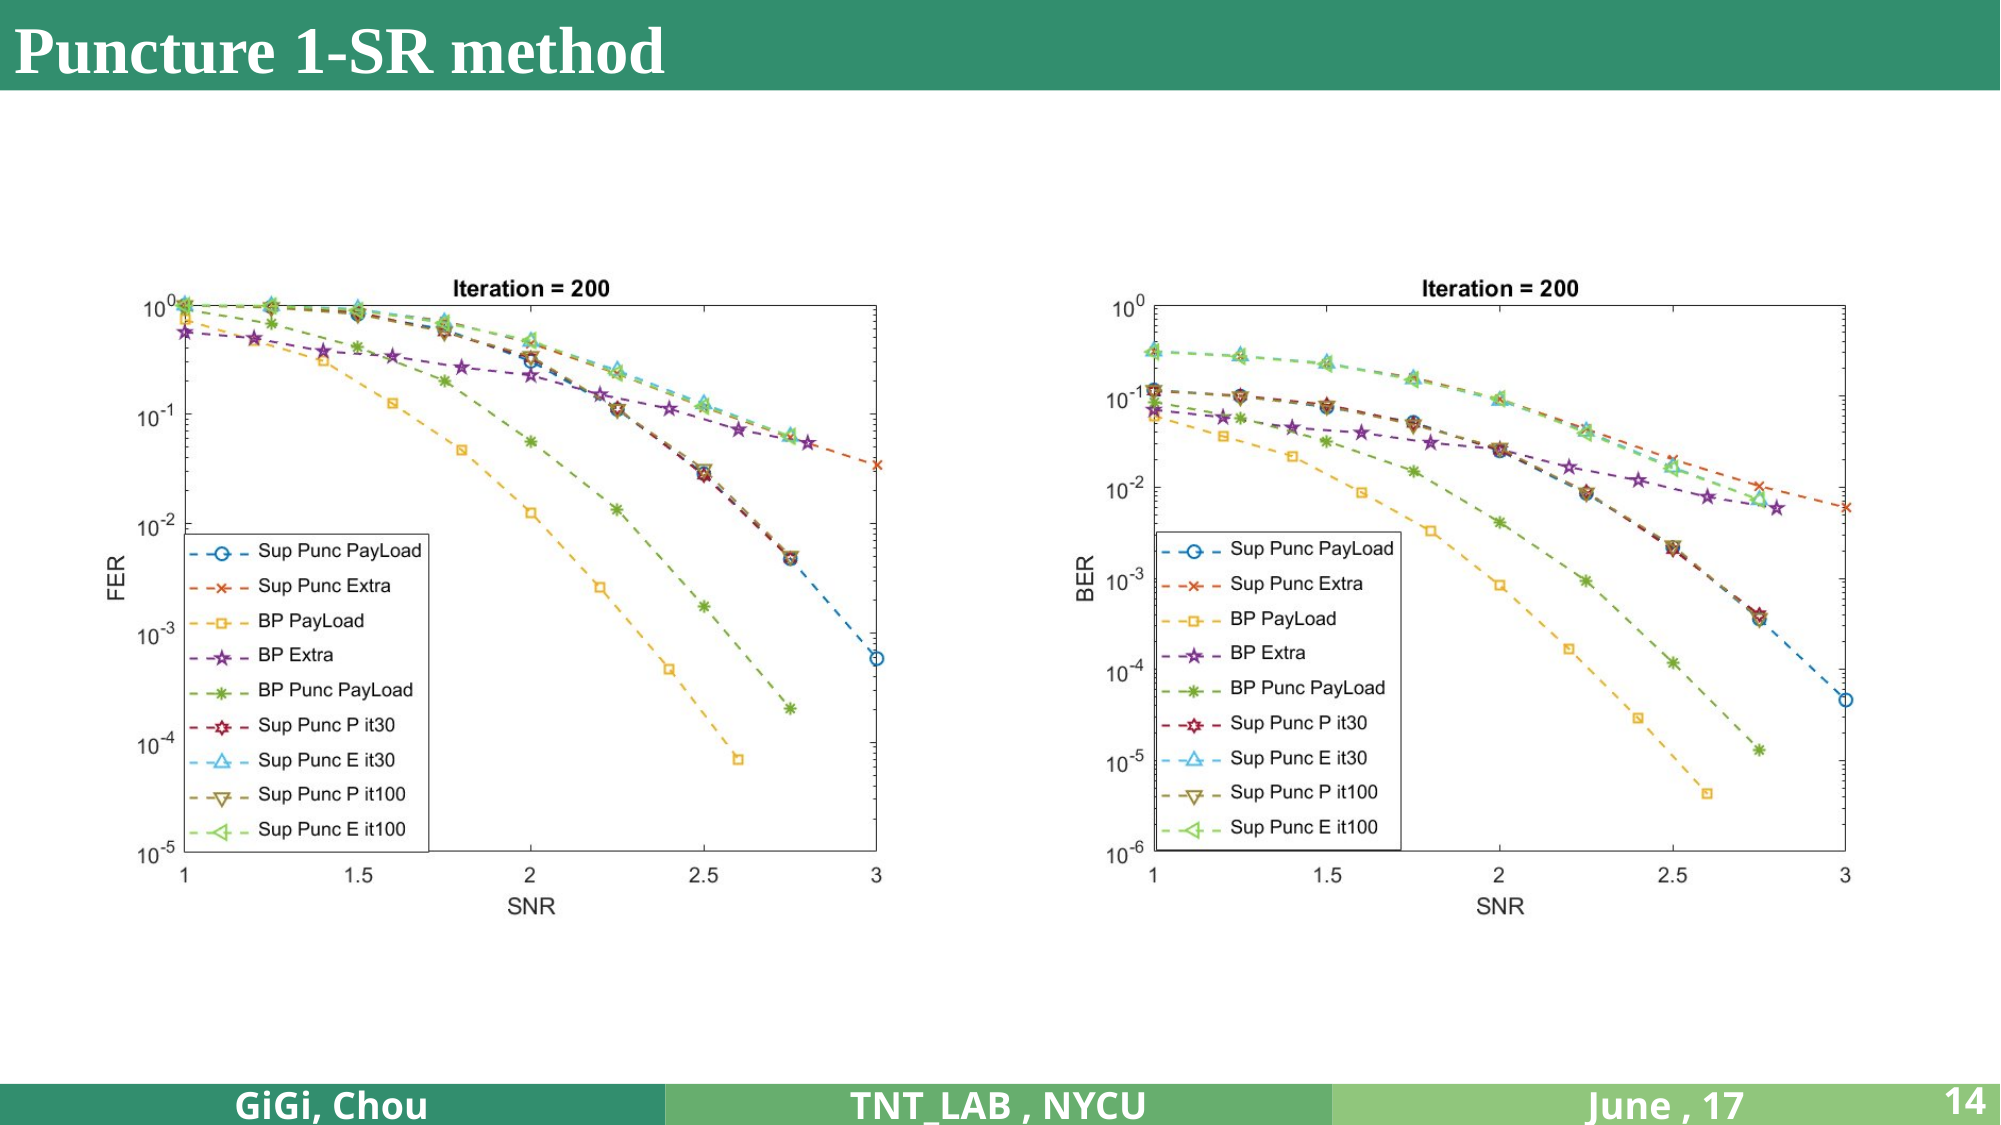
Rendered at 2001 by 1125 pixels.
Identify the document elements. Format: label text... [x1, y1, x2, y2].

picture [68, 254, 963, 925]
slide_number 14 [1551, 1083, 2000, 1121]
text_box Puncture 1-SR method [0, 0, 2000, 95]
picture [1037, 254, 1932, 925]
